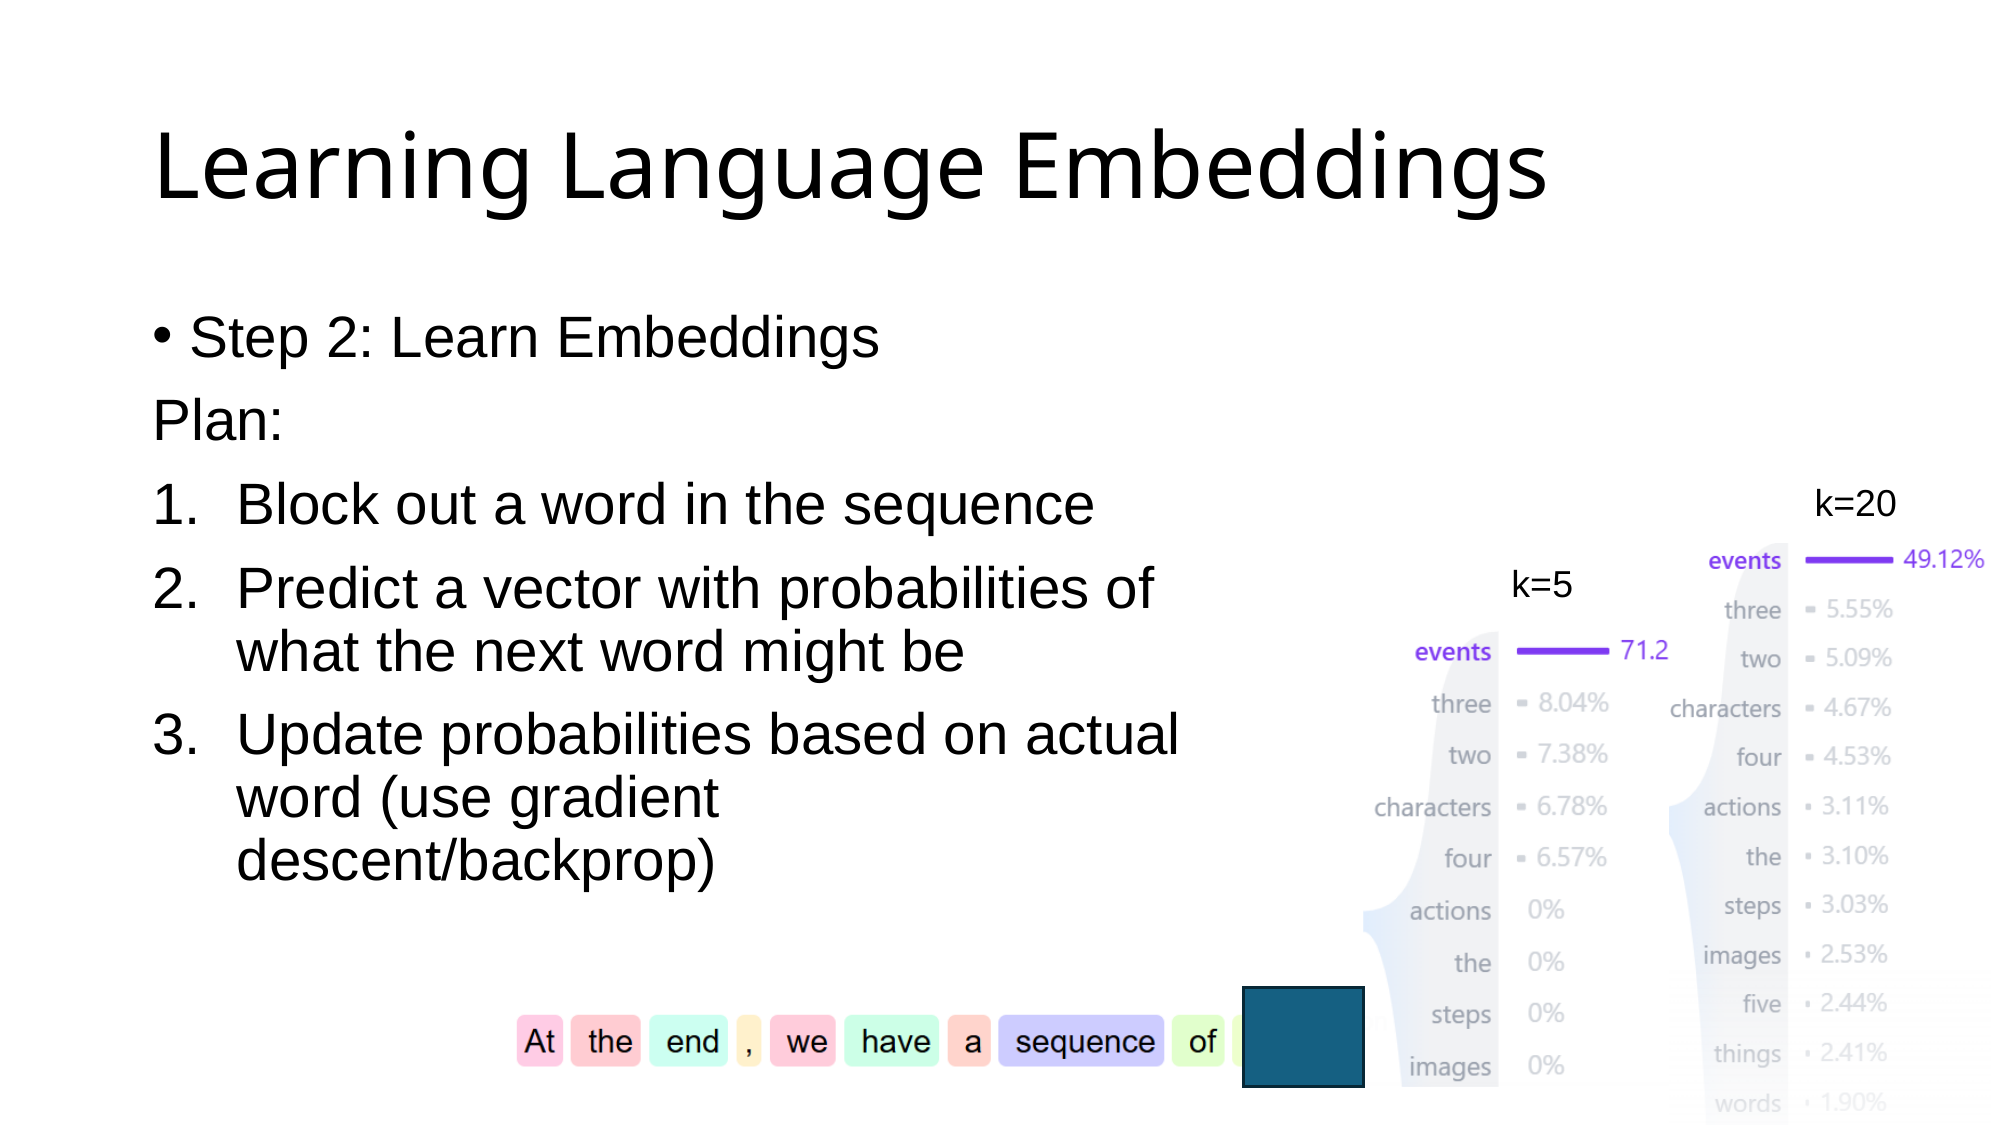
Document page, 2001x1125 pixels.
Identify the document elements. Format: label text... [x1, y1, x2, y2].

text_box k=20 [1799, 471, 2000, 532]
text_box k=5 [1496, 552, 1664, 613]
title Learning Language Embeddings [137, 59, 1863, 278]
picture [505, 542, 1992, 1125]
list Step 2: Learn Embeddings Plan: Block out a word in the sequence Predict a vector with probabilities of what the next word might be Update probabilities based on actual word (use gradient descent/backprop) [137, 299, 1223, 1014]
